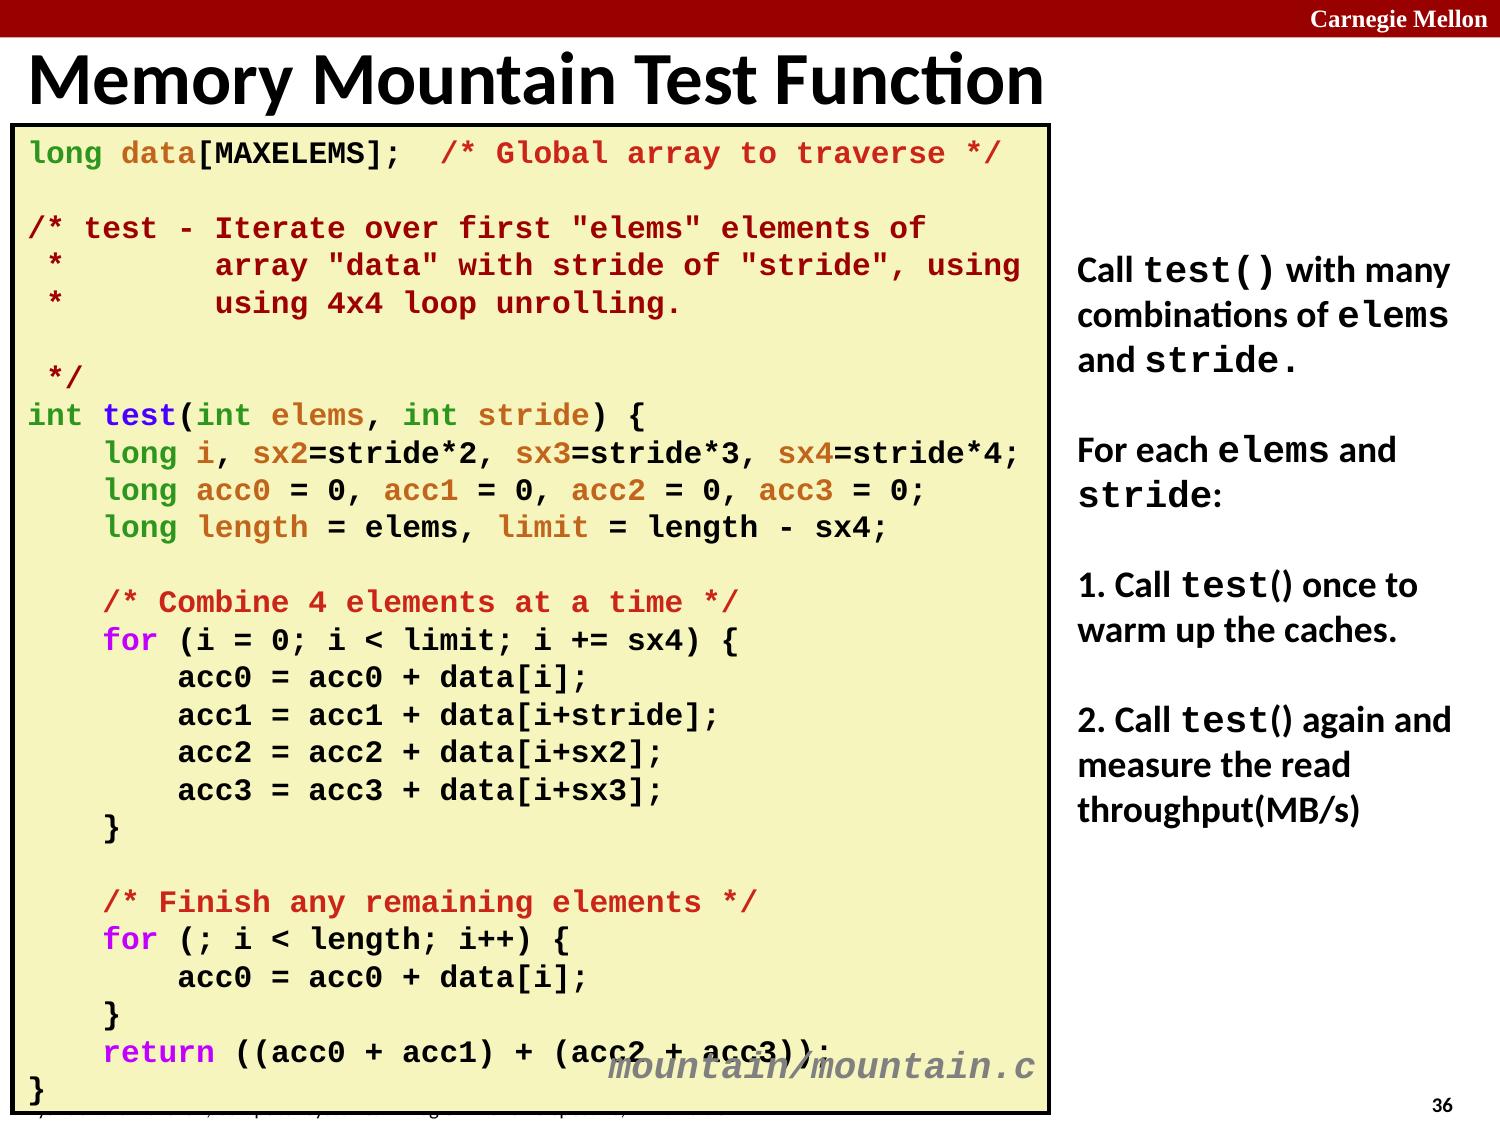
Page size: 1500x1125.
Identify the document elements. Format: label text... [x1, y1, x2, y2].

text_box Call test() with many combinations of elems and stride. For each elems and stride: 1. Call test() once to warm up the caches. 2. Call test() again and measure the read throughput(MB/s) [1062, 237, 1488, 888]
title Memory Mountain Test Function [12, 12, 1259, 138]
text_box mountain/mountain.c [594, 1037, 1052, 1096]
text_box long data[MAXELEMS]; /* Global array to traverse */ /* test - Iterate over first "elems" elements of * array "data" with stride of "stride", using * using 4x4 loop unrolling. */ int test(int elems, int stride) { long i, sx2=stride*2, sx3=stride*3, sx4=stride*4; long acc0 = 0, acc1 = 0, acc2 = 0, acc3 = 0; long length = elems, limit = length - sx4; /* Combine 4 elements at a time */ for (i = 0; i < limit; i += sx4) { acc0 = acc0 + data[i]; acc1 = acc1 + data[i+stride]; acc2 = acc2 + data[i+sx2]; acc3 = acc3 + data[i+sx3]; } /* Finish any remaining elements */ for (; i < length; i++) { acc0 = acc0 + data[i]; } return ((acc0 + acc1) + (acc2 + acc3)); } [12, 124, 1049, 1114]
